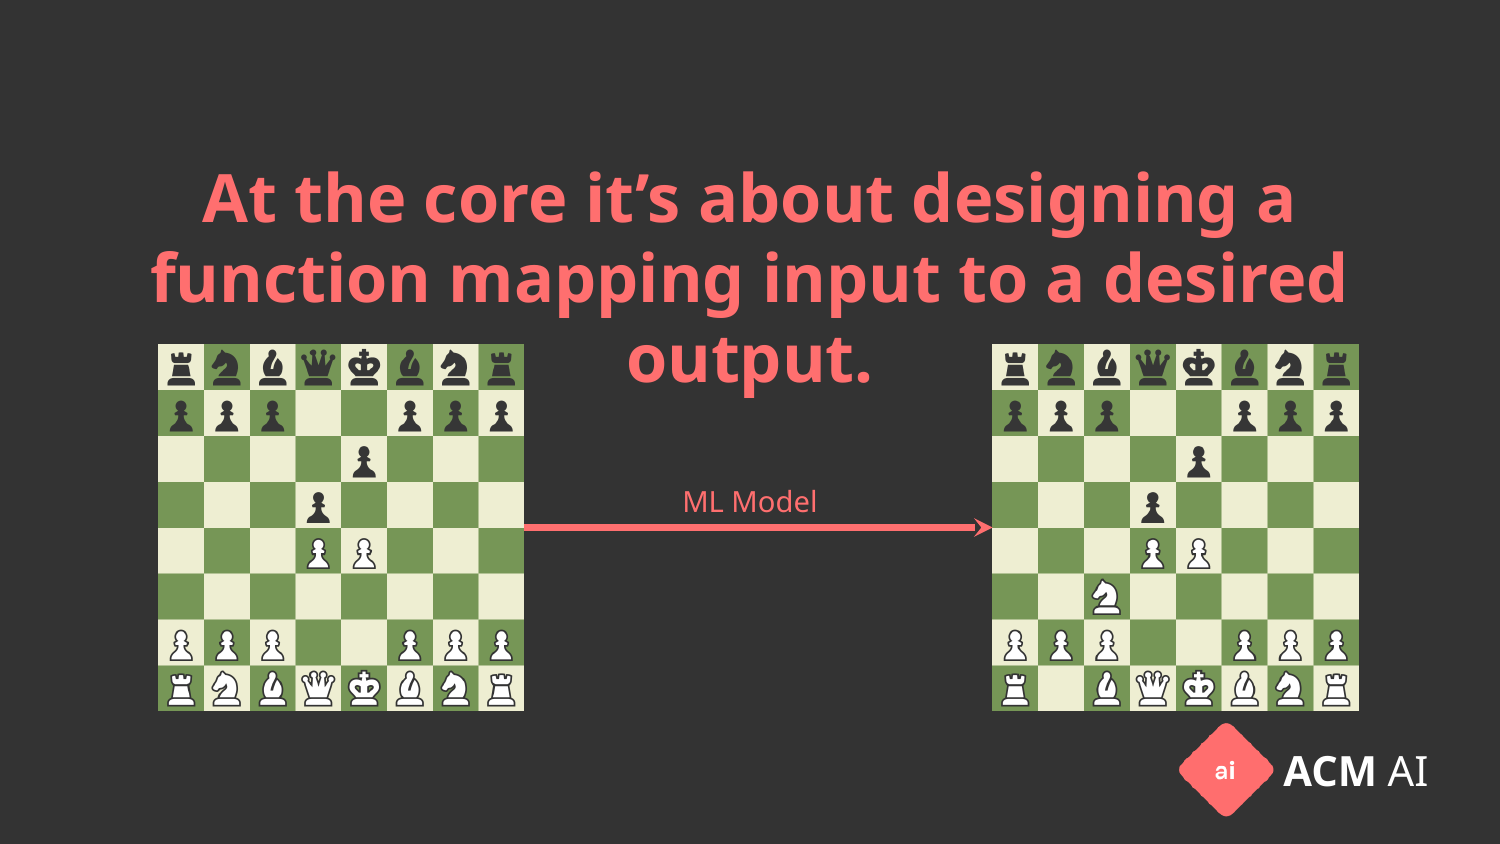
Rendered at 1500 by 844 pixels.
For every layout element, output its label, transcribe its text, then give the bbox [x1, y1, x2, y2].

picture [157, 344, 524, 711]
picture [1175, 719, 1277, 820]
picture [992, 344, 1359, 711]
text_box ML Model [654, 468, 846, 526]
title At the core it’s about designing a function mapping input to a desired output. [51, 141, 1449, 350]
